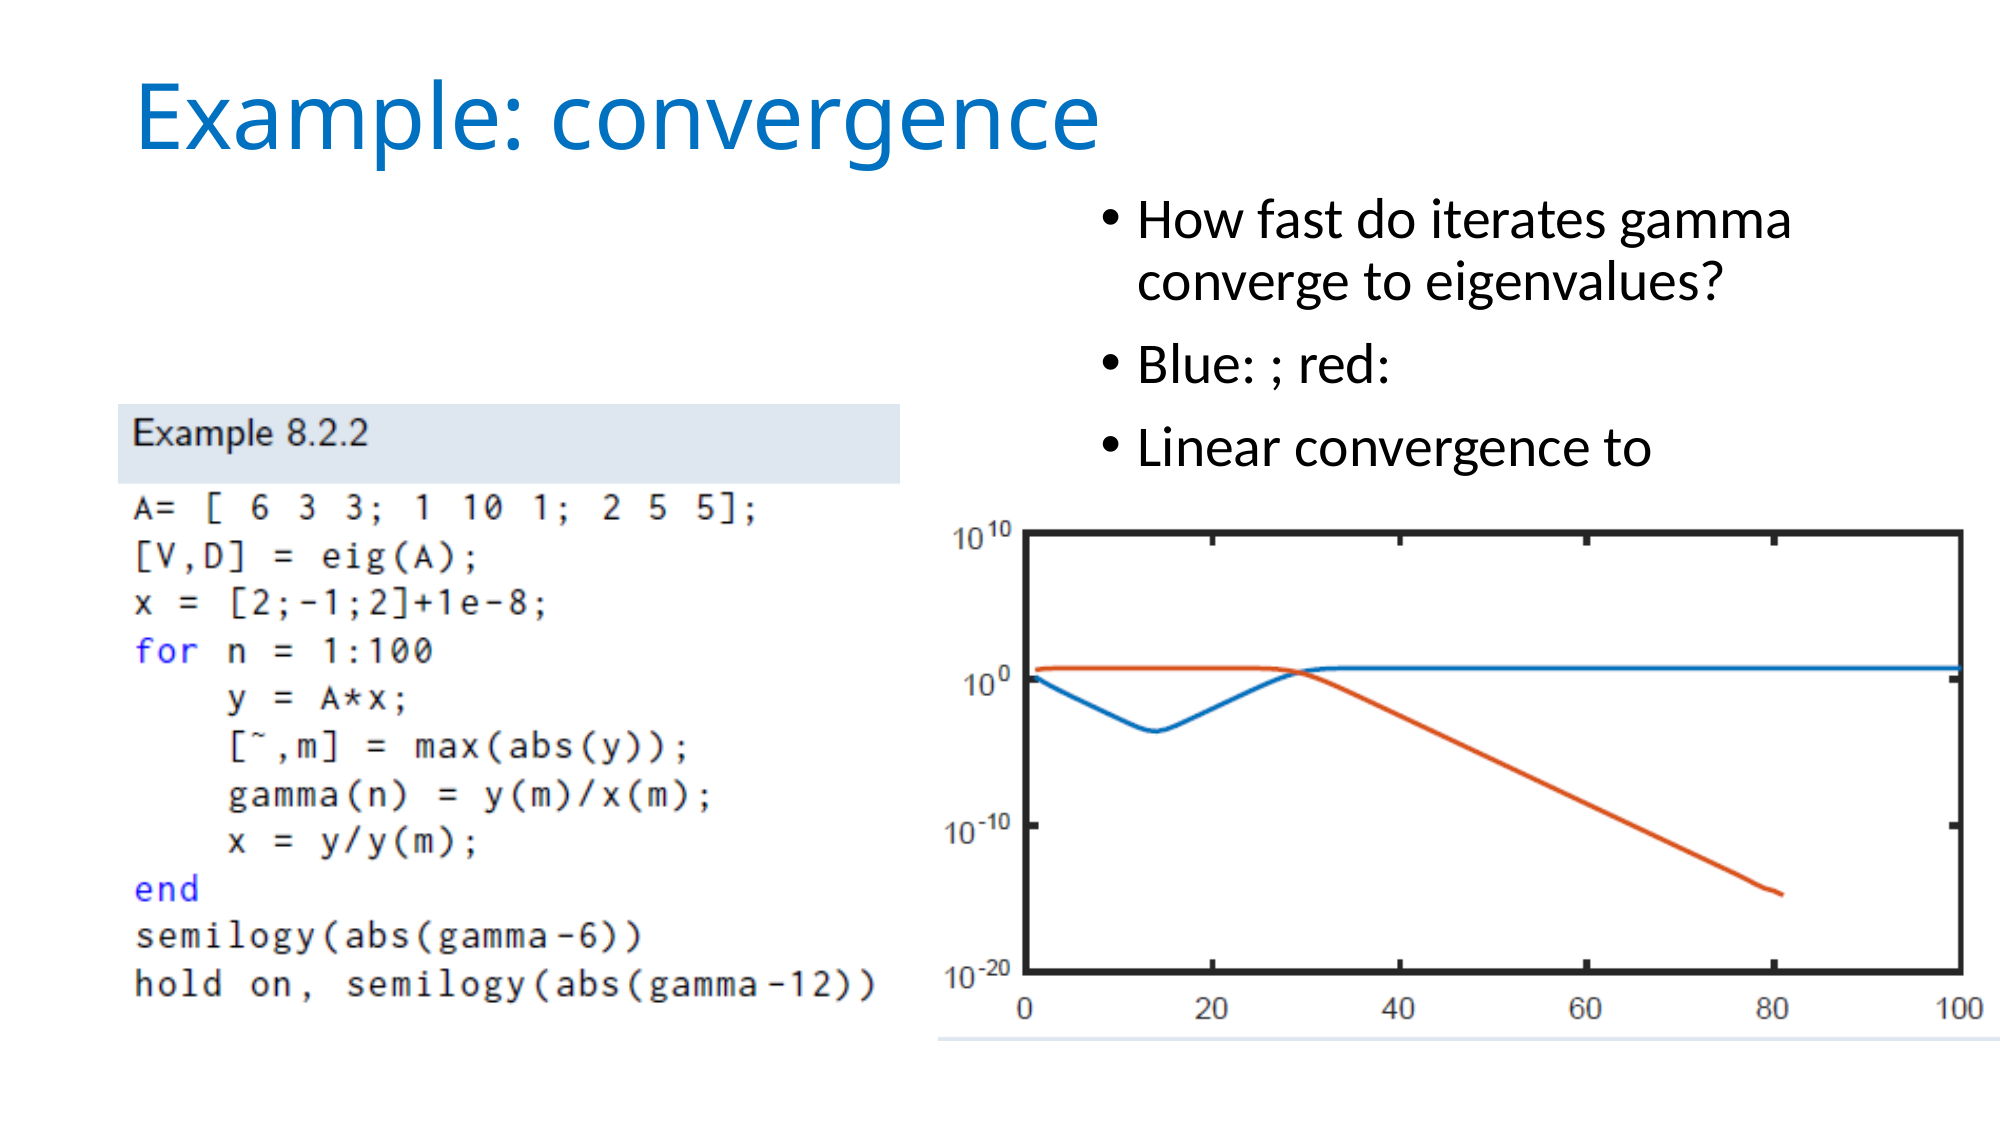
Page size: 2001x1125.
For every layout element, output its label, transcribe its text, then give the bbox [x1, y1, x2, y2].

title Example: convergence [118, 59, 1389, 181]
picture [118, 404, 900, 1041]
picture [938, 499, 2000, 1041]
